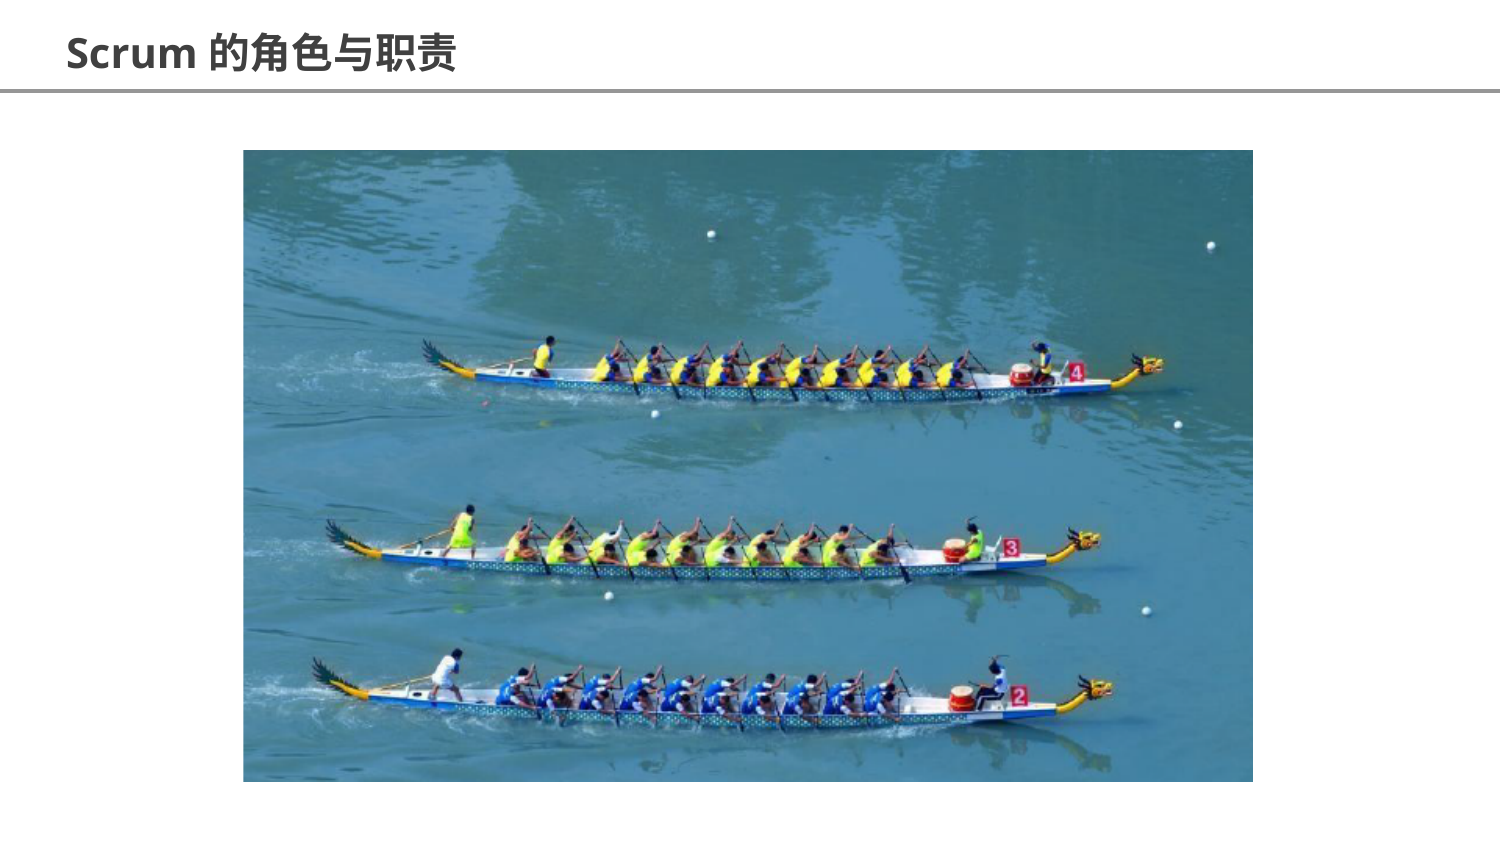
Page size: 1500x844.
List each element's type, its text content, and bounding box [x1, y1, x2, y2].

picture [241, 149, 1254, 782]
text_box Scrum的角色与职责 [51, 9, 632, 85]
